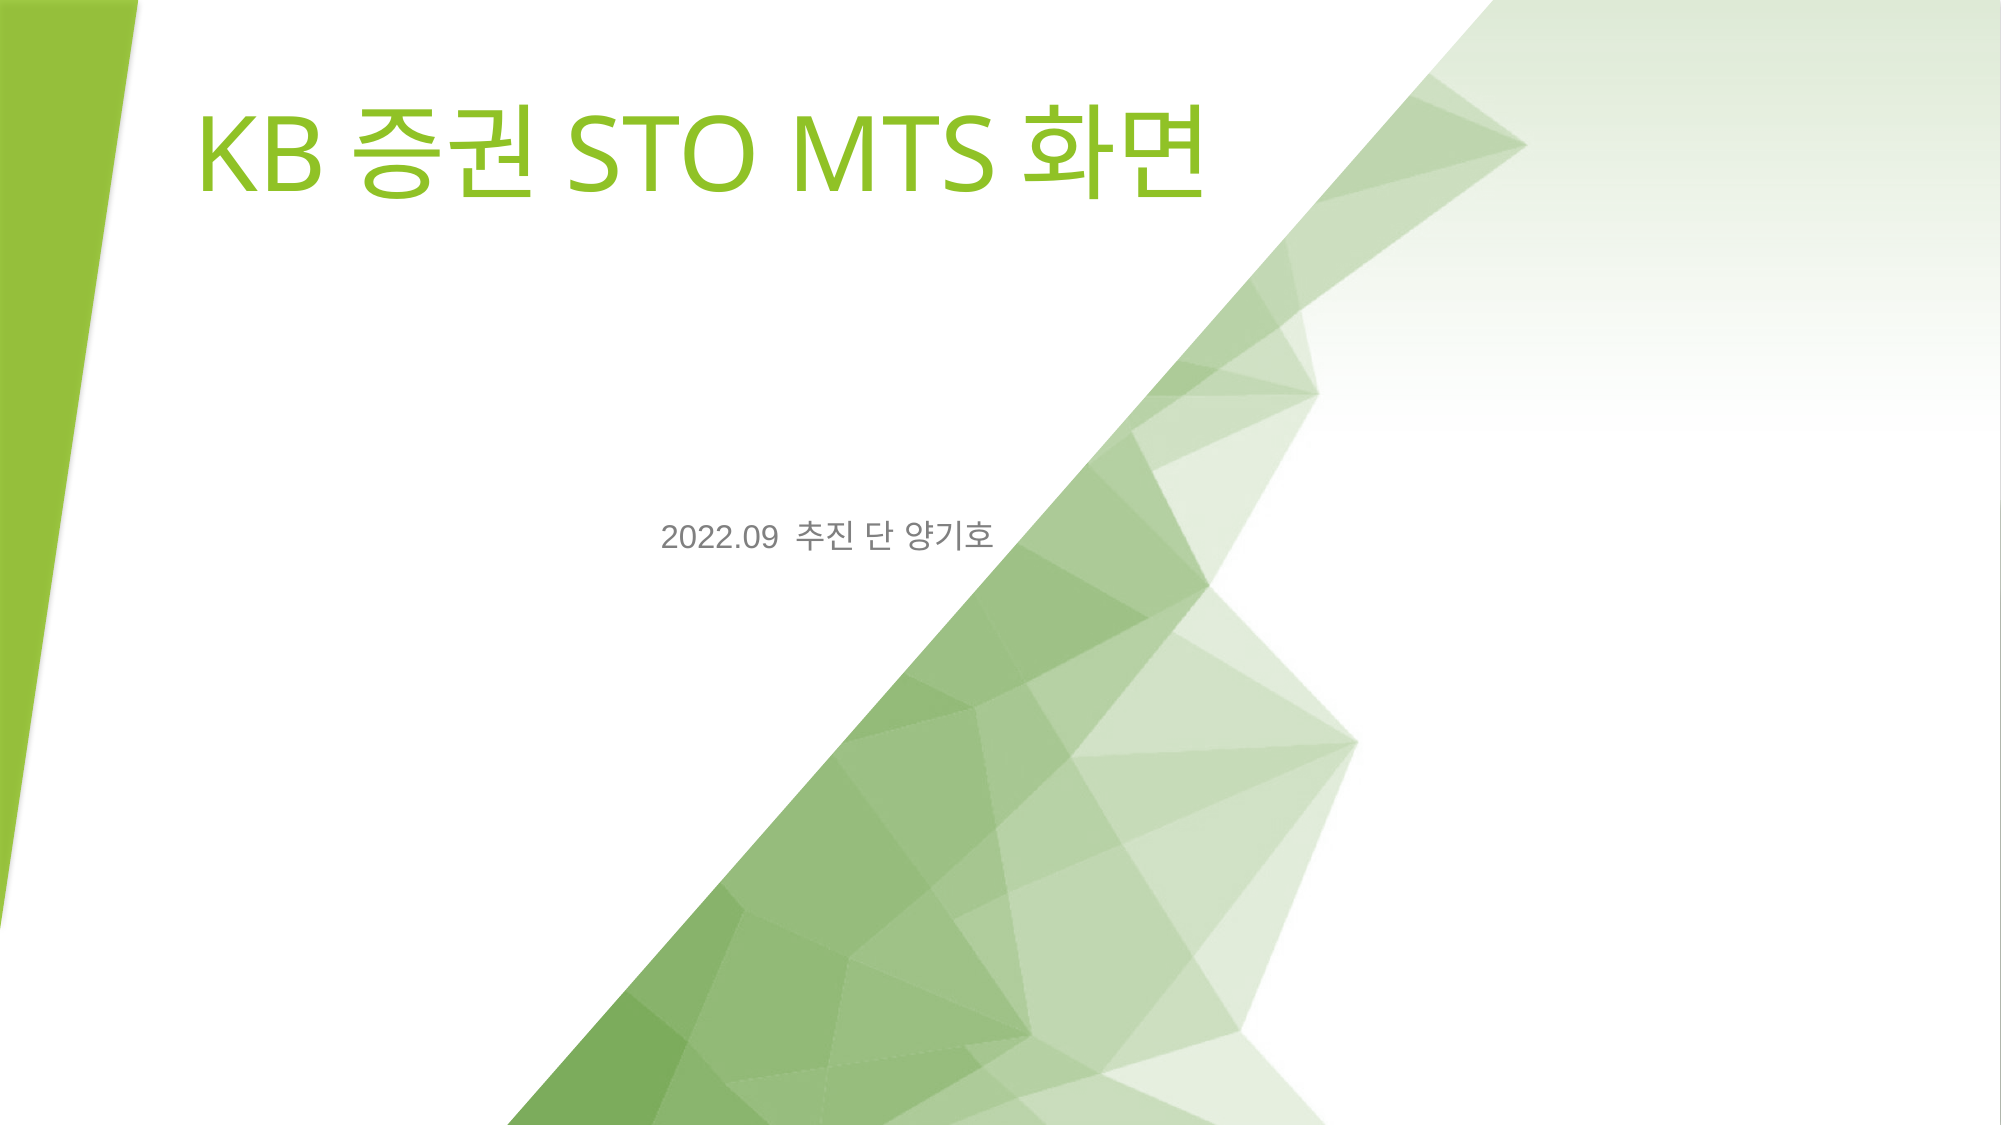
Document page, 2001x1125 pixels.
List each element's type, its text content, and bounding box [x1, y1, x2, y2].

title KB증권STO MTS화면 [146, 66, 502, 221]
picture [506, 0, 2000, 1125]
